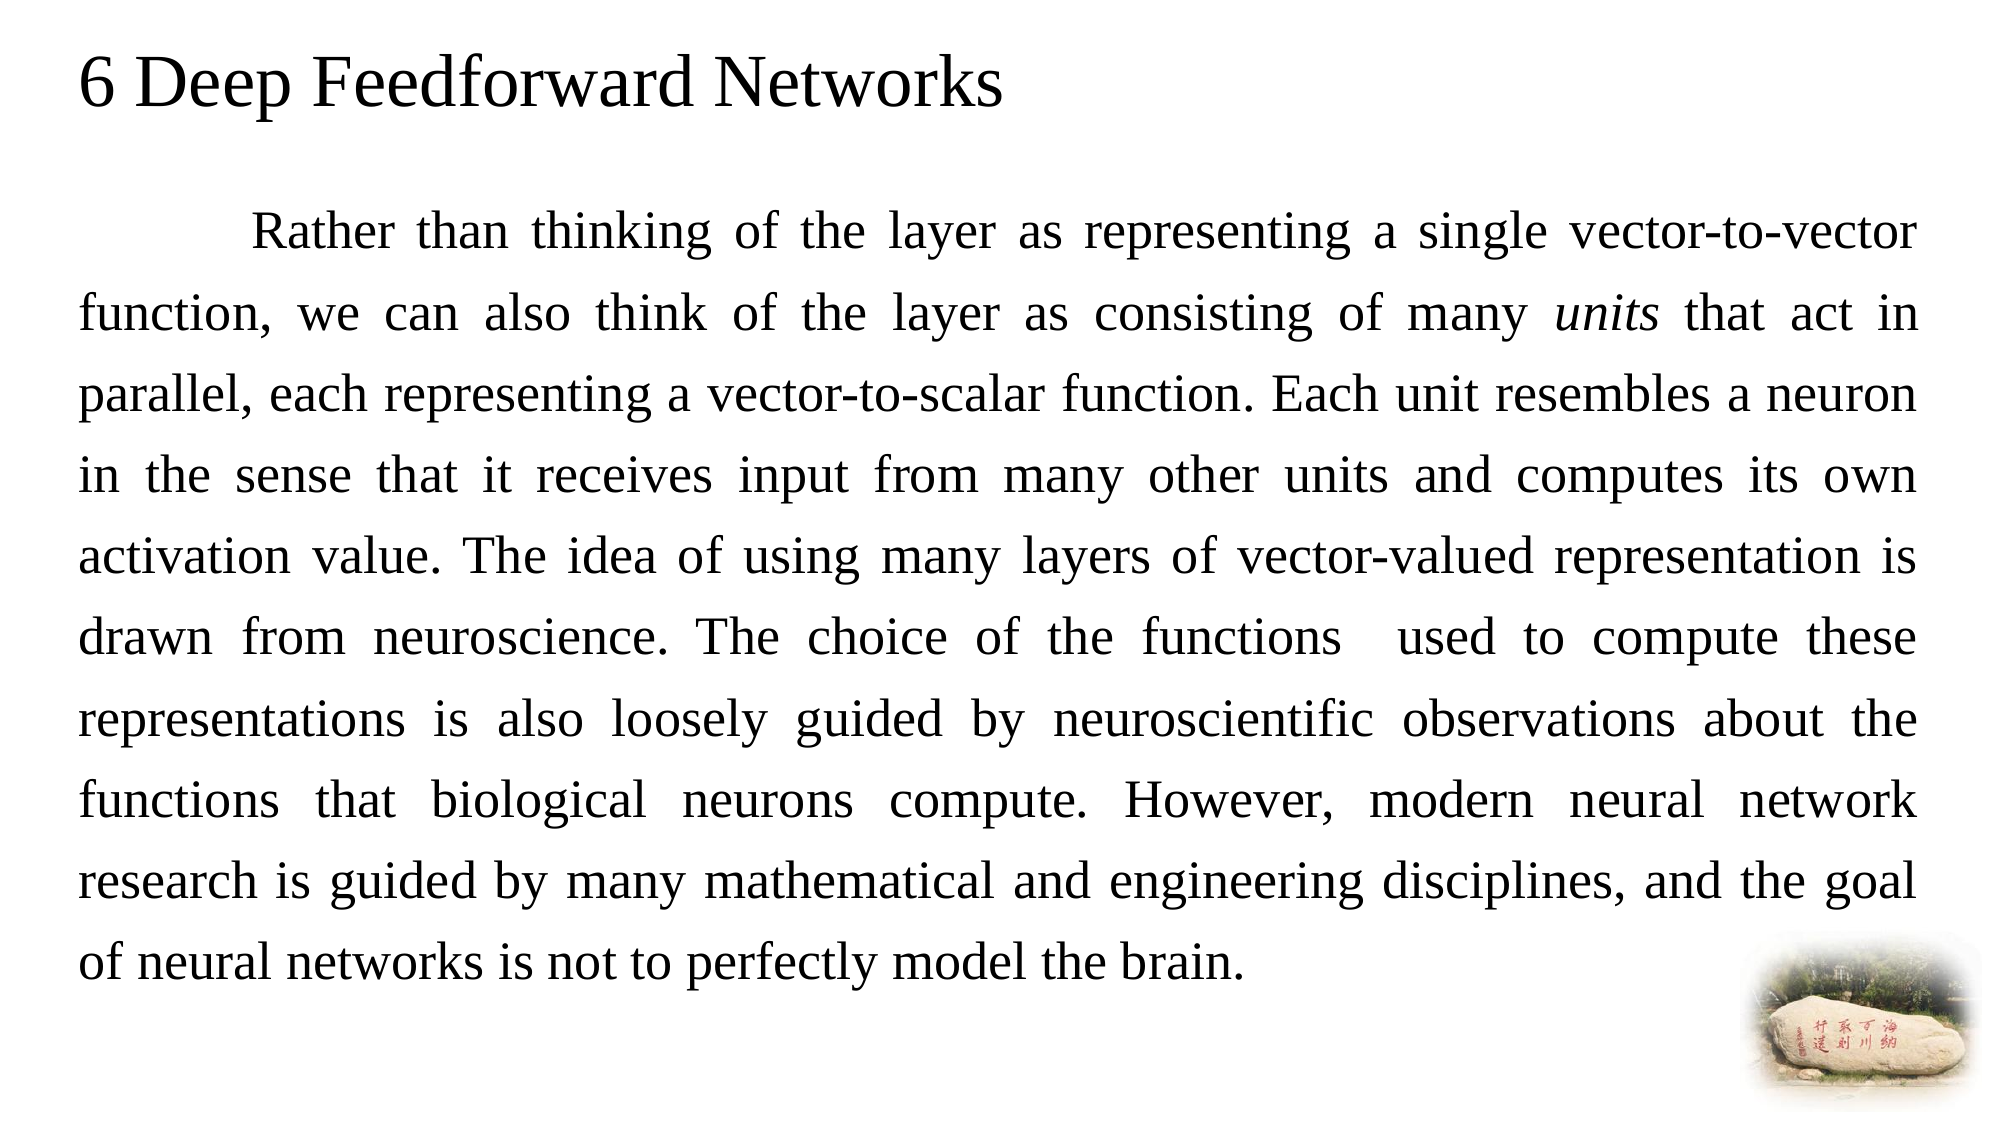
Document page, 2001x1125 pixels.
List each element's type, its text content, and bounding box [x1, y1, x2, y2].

title 6 Deep Feedforward Networks [63, 21, 1936, 142]
picture [1740, 927, 1985, 1112]
